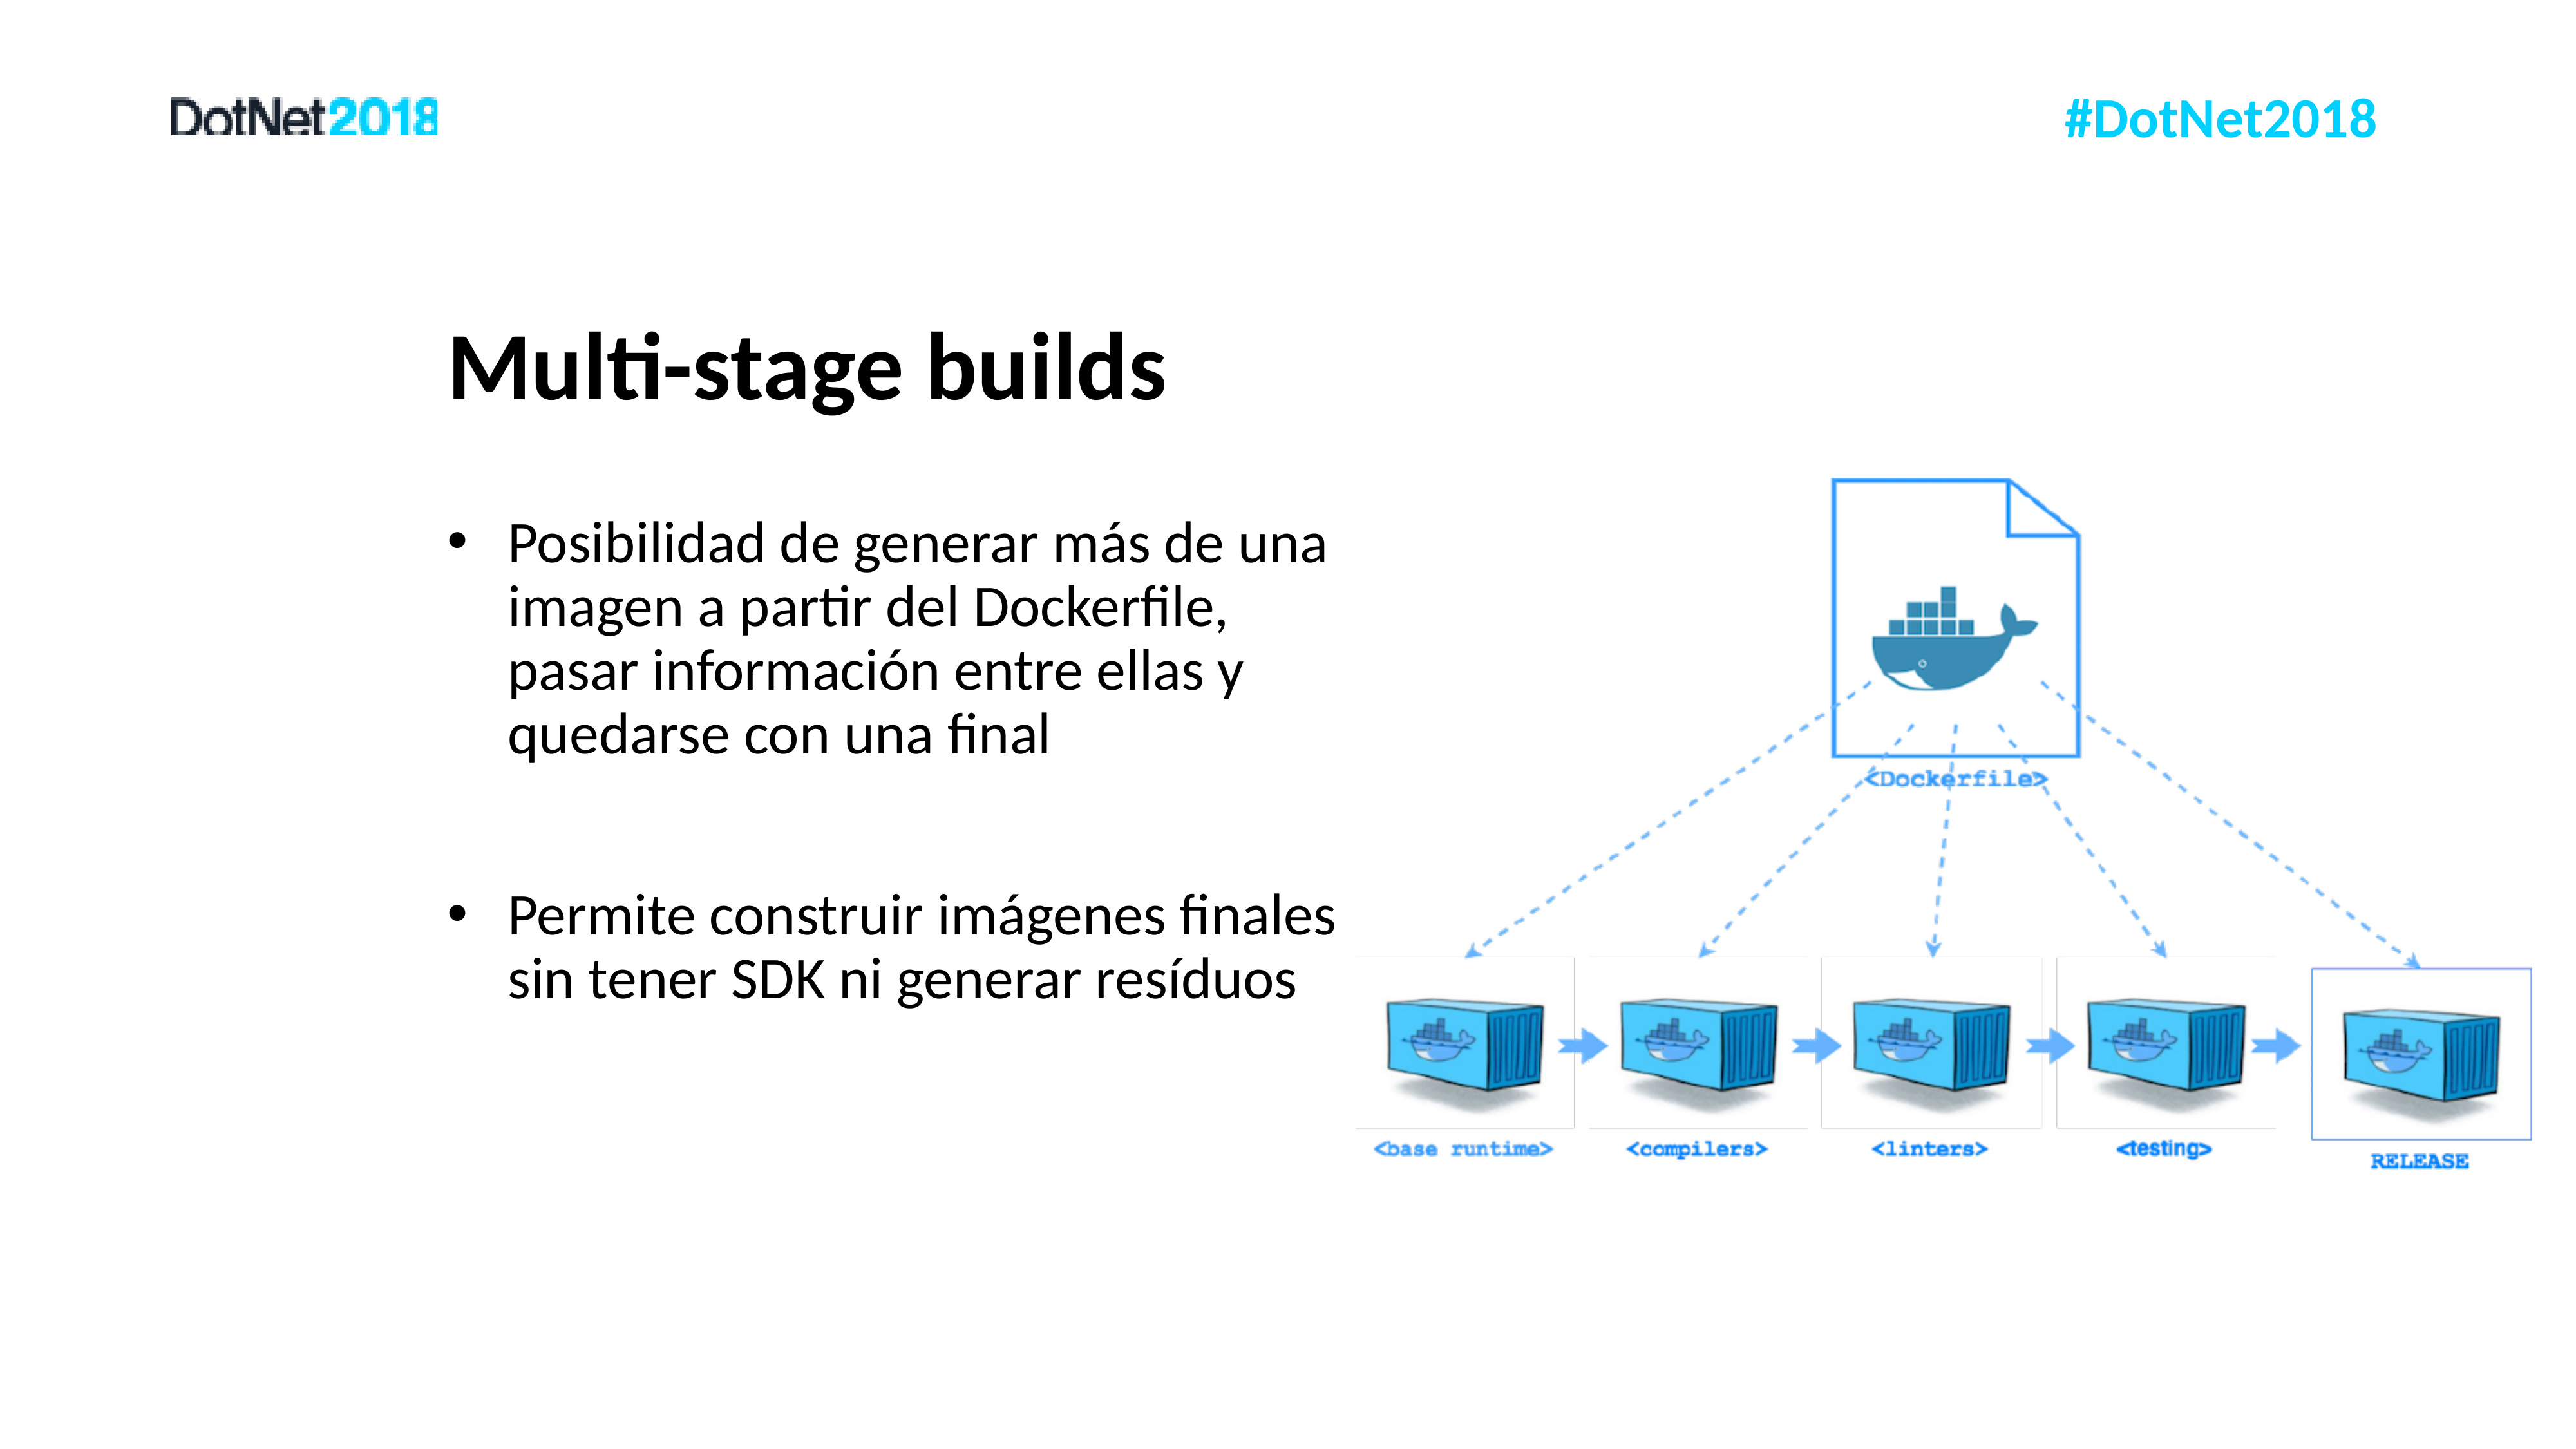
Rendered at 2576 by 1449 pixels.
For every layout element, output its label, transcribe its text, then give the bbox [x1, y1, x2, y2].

list Posibilidad de generar más de una imagen a partir del Dockerfile, pasar información entre ellas y quedarse con una final Permite construir imágenes finales sin tener SDK ni generar resíduos [437, 506, 1356, 1282]
title Multi-stage builds [437, 228, 2399, 506]
picture [1356, 478, 2532, 1176]
